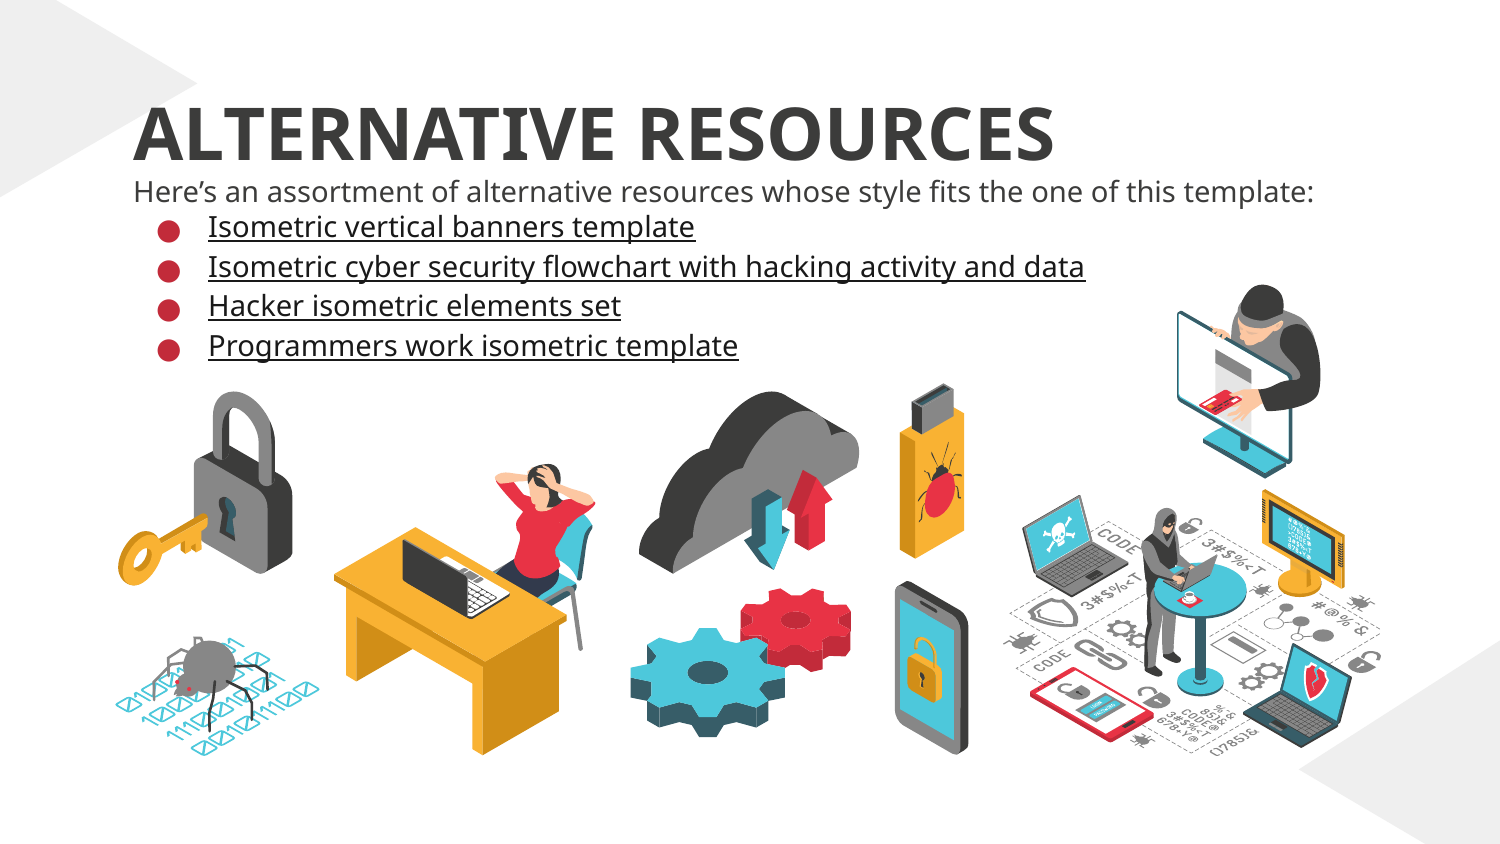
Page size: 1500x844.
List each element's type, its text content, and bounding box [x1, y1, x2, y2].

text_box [894, 580, 969, 755]
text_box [630, 588, 851, 738]
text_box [1176, 284, 1324, 479]
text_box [1173, 286, 1326, 488]
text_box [333, 463, 599, 756]
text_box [638, 391, 860, 574]
list Here’s an assortment of alternative resources whose style fits the one of this template: Isometric vertical banners template Isometric cyber security flowchart with hacking activity and data Hacker isometric elements set Programmers work isometric template [118, 158, 1382, 750]
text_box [114, 636, 321, 757]
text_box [1002, 488, 1383, 757]
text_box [117, 391, 293, 586]
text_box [899, 383, 965, 559]
title ALTERNATIVE RESOURCES [118, 72, 1382, 158]
